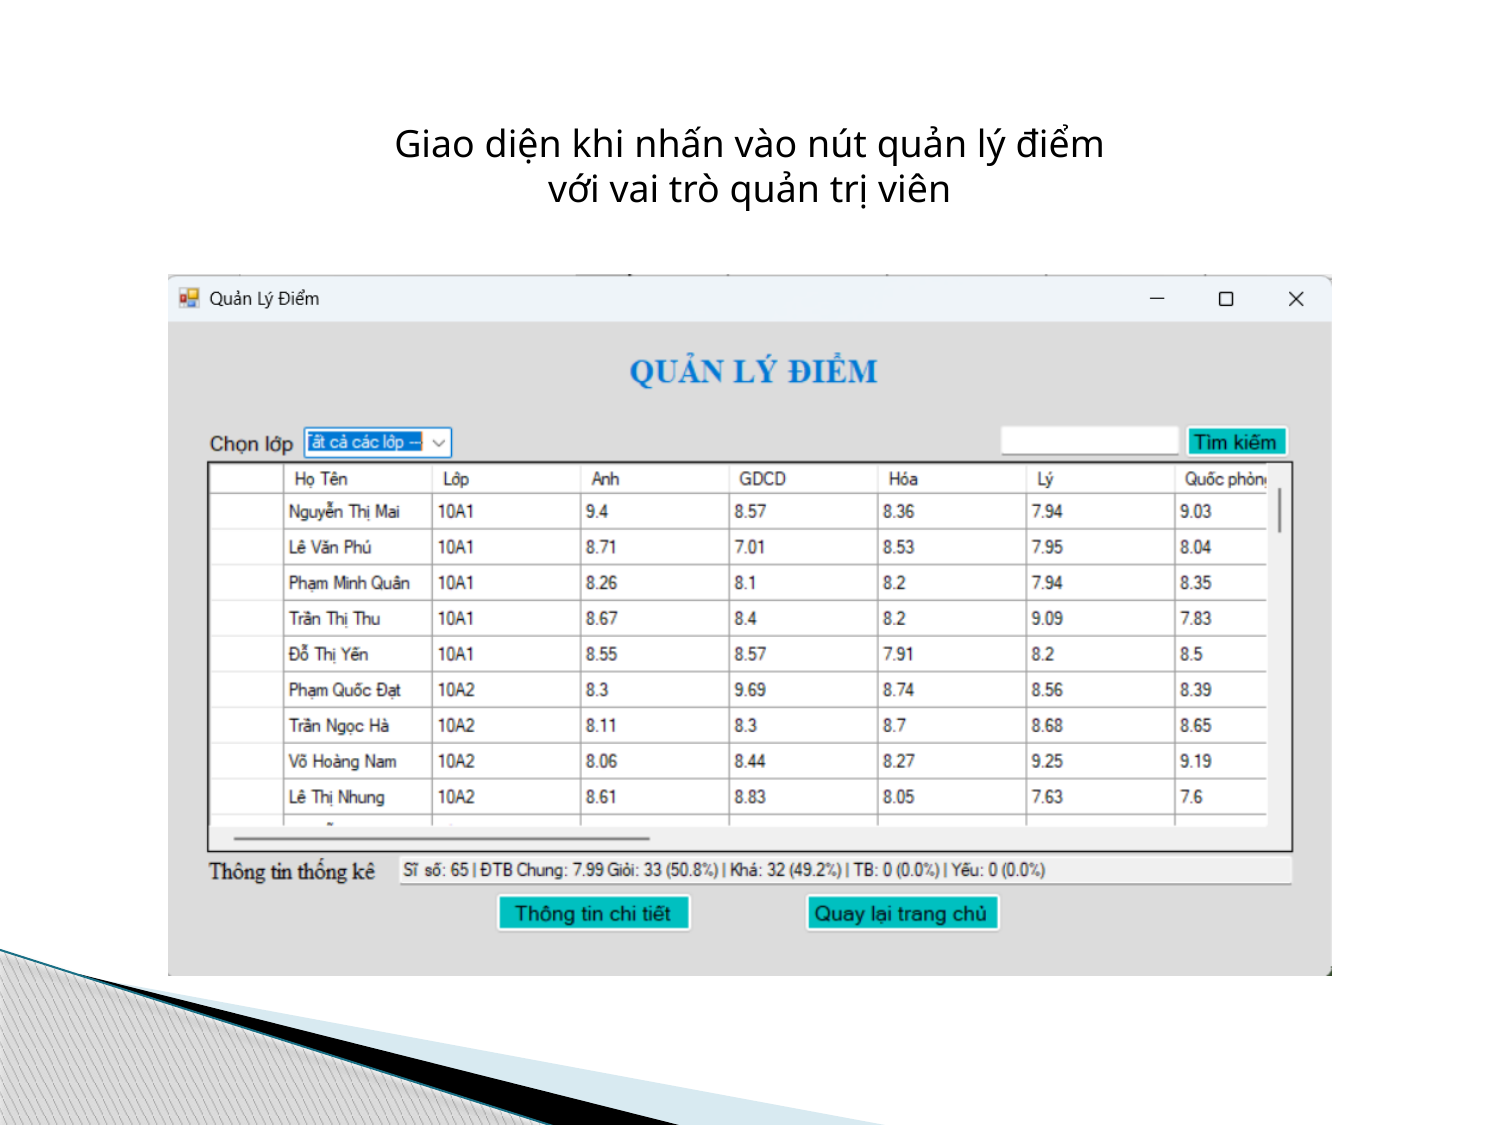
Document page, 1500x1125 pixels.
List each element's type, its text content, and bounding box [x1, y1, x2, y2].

picture [168, 274, 1332, 976]
text_box Giao diện khi nhấn vào nút quản lý điểm với vai trò quản trị viên [374, 112, 1126, 218]
